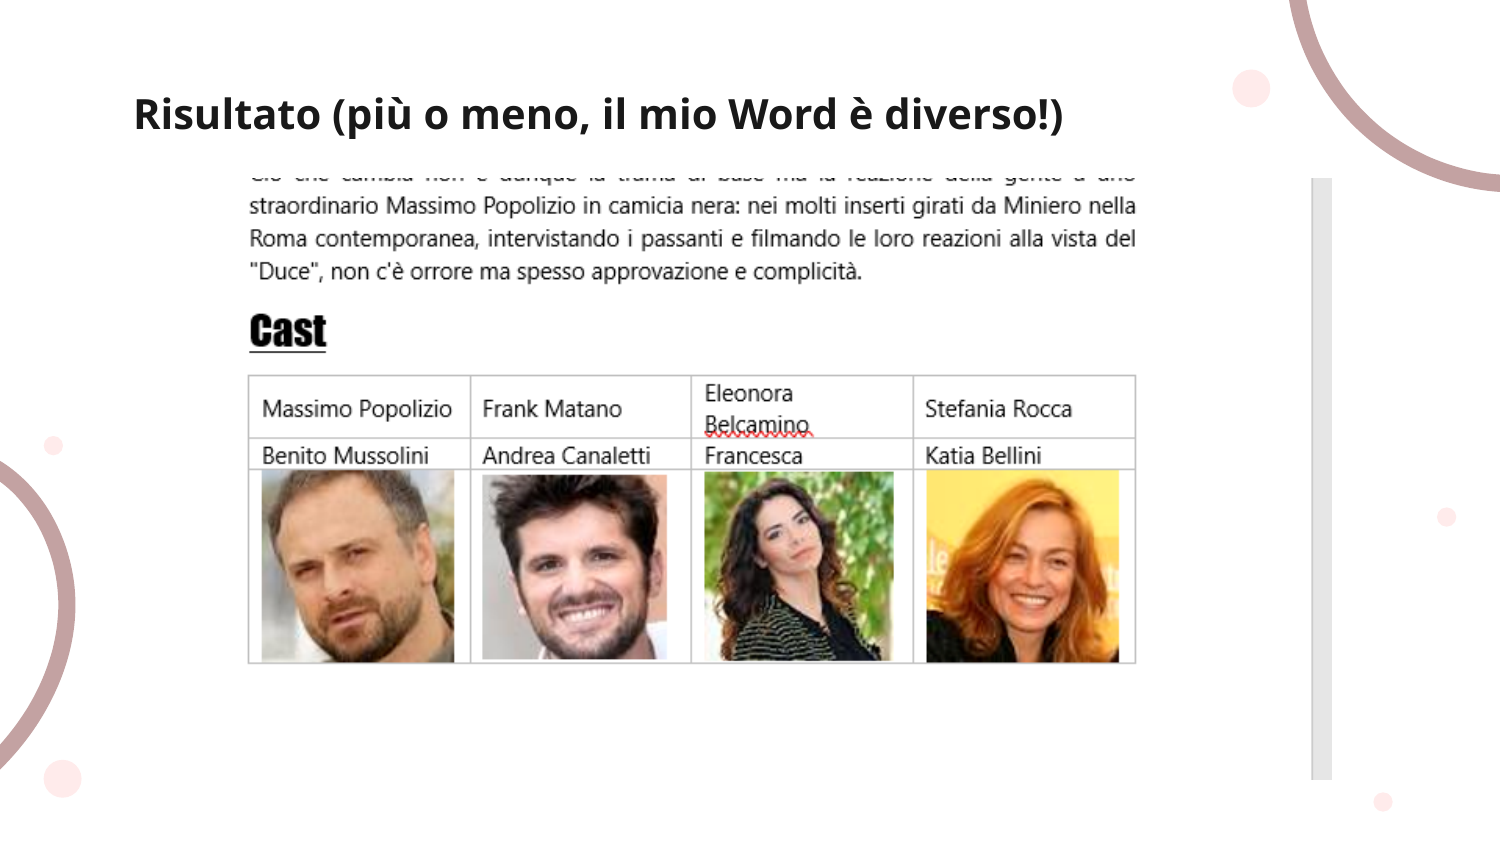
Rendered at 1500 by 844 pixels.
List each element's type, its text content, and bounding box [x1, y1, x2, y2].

picture [90, 178, 1332, 781]
title Risultato (più o meno, il mio Word è diverso!) [118, 72, 1382, 167]
